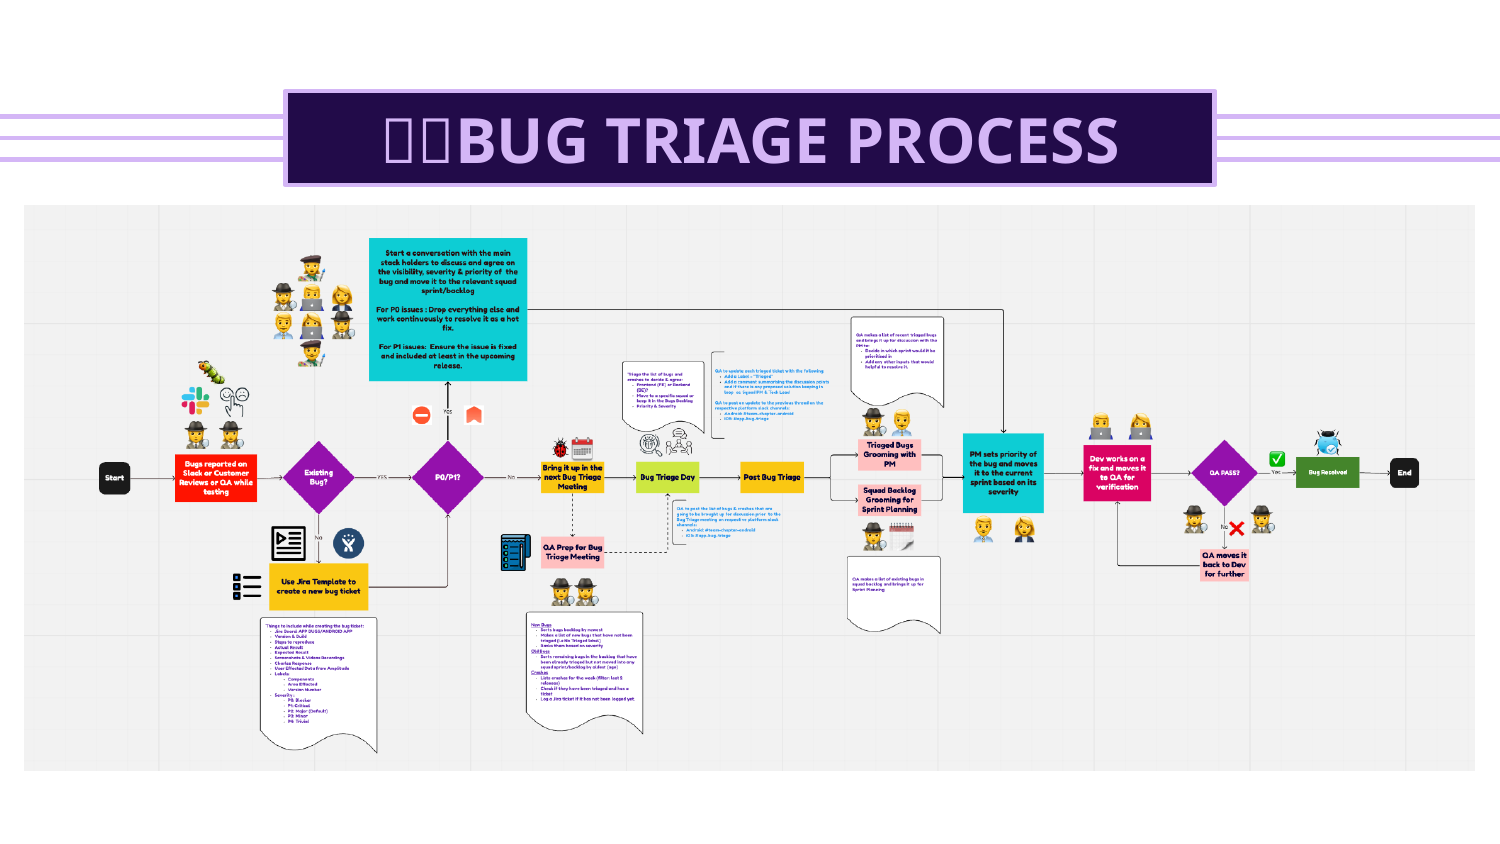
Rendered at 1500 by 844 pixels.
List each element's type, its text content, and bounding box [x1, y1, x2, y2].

picture [24, 205, 1476, 771]
title 🐛🐞BUG TRIAGE PROCESS [283, 89, 1217, 187]
